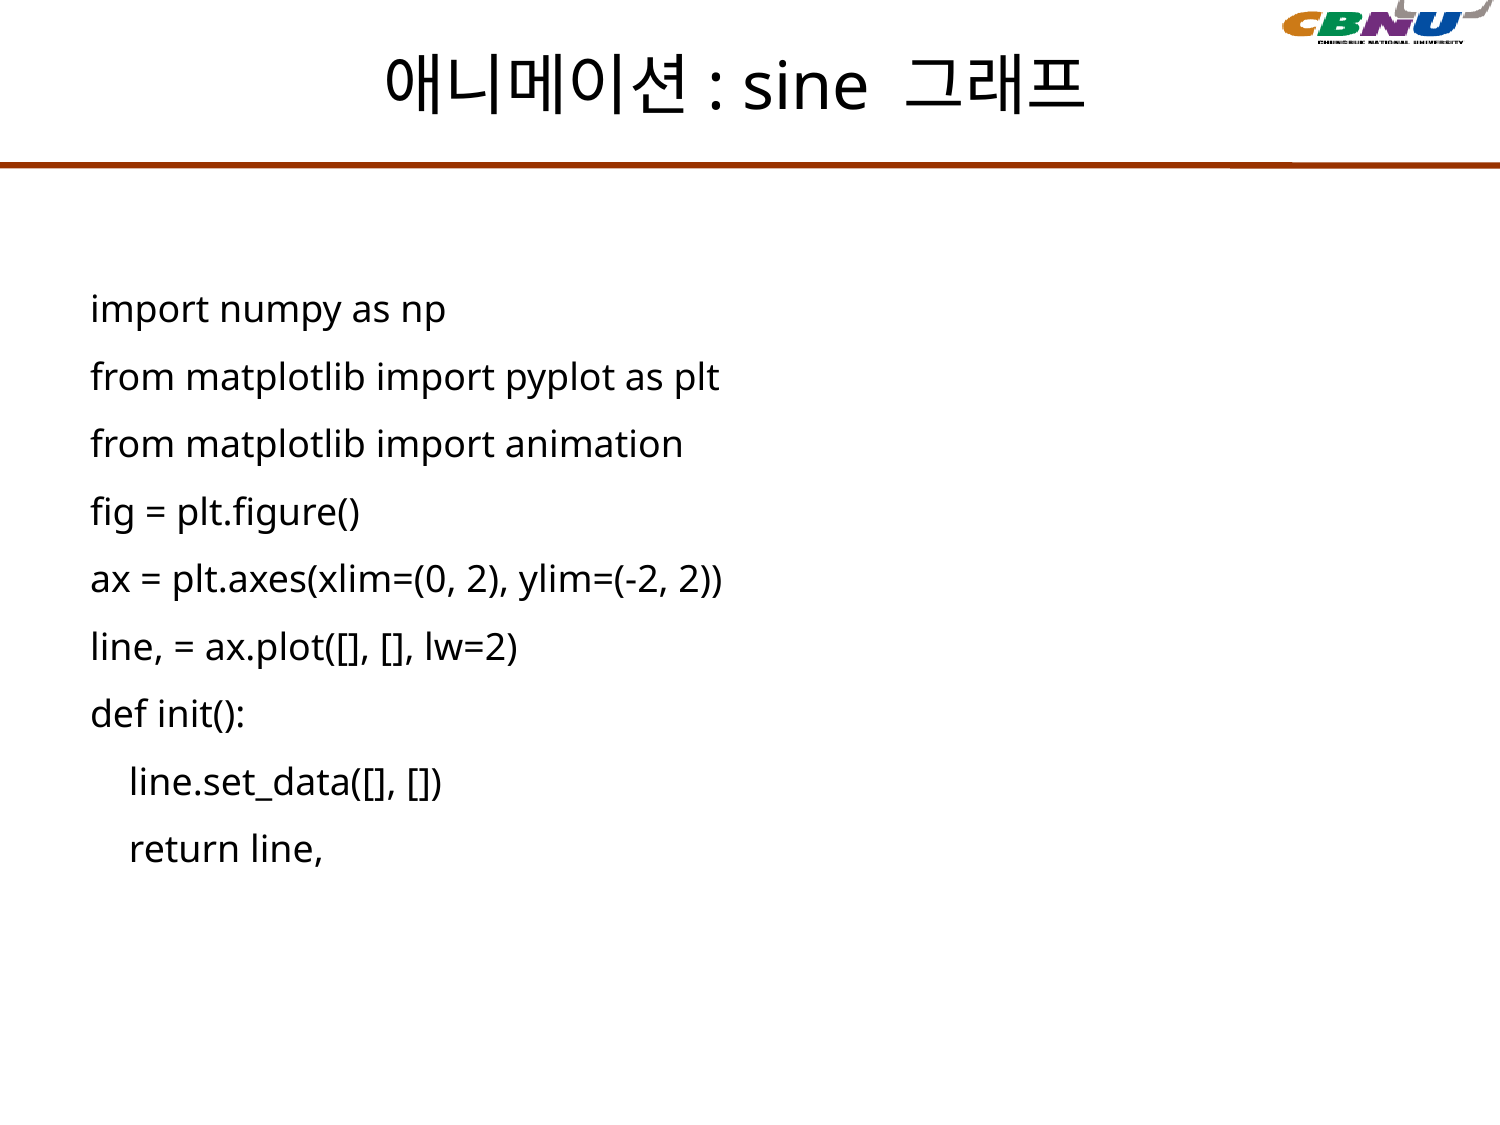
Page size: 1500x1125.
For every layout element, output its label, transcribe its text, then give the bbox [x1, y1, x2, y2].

picture [1277, 0, 1500, 47]
list import numpy as np from matplotlib import pyplot as plt from matplotlib import animation fig = plt.figure() ax = plt.axes(xlim=(0, 2), ylim=(-2, 2)) line, = ax.plot([], [], lw=2) def init(): line.set_data([], []) return line, [75, 255, 1425, 1094]
title 애니메이션: sine 그래프 [70, 23, 1421, 143]
